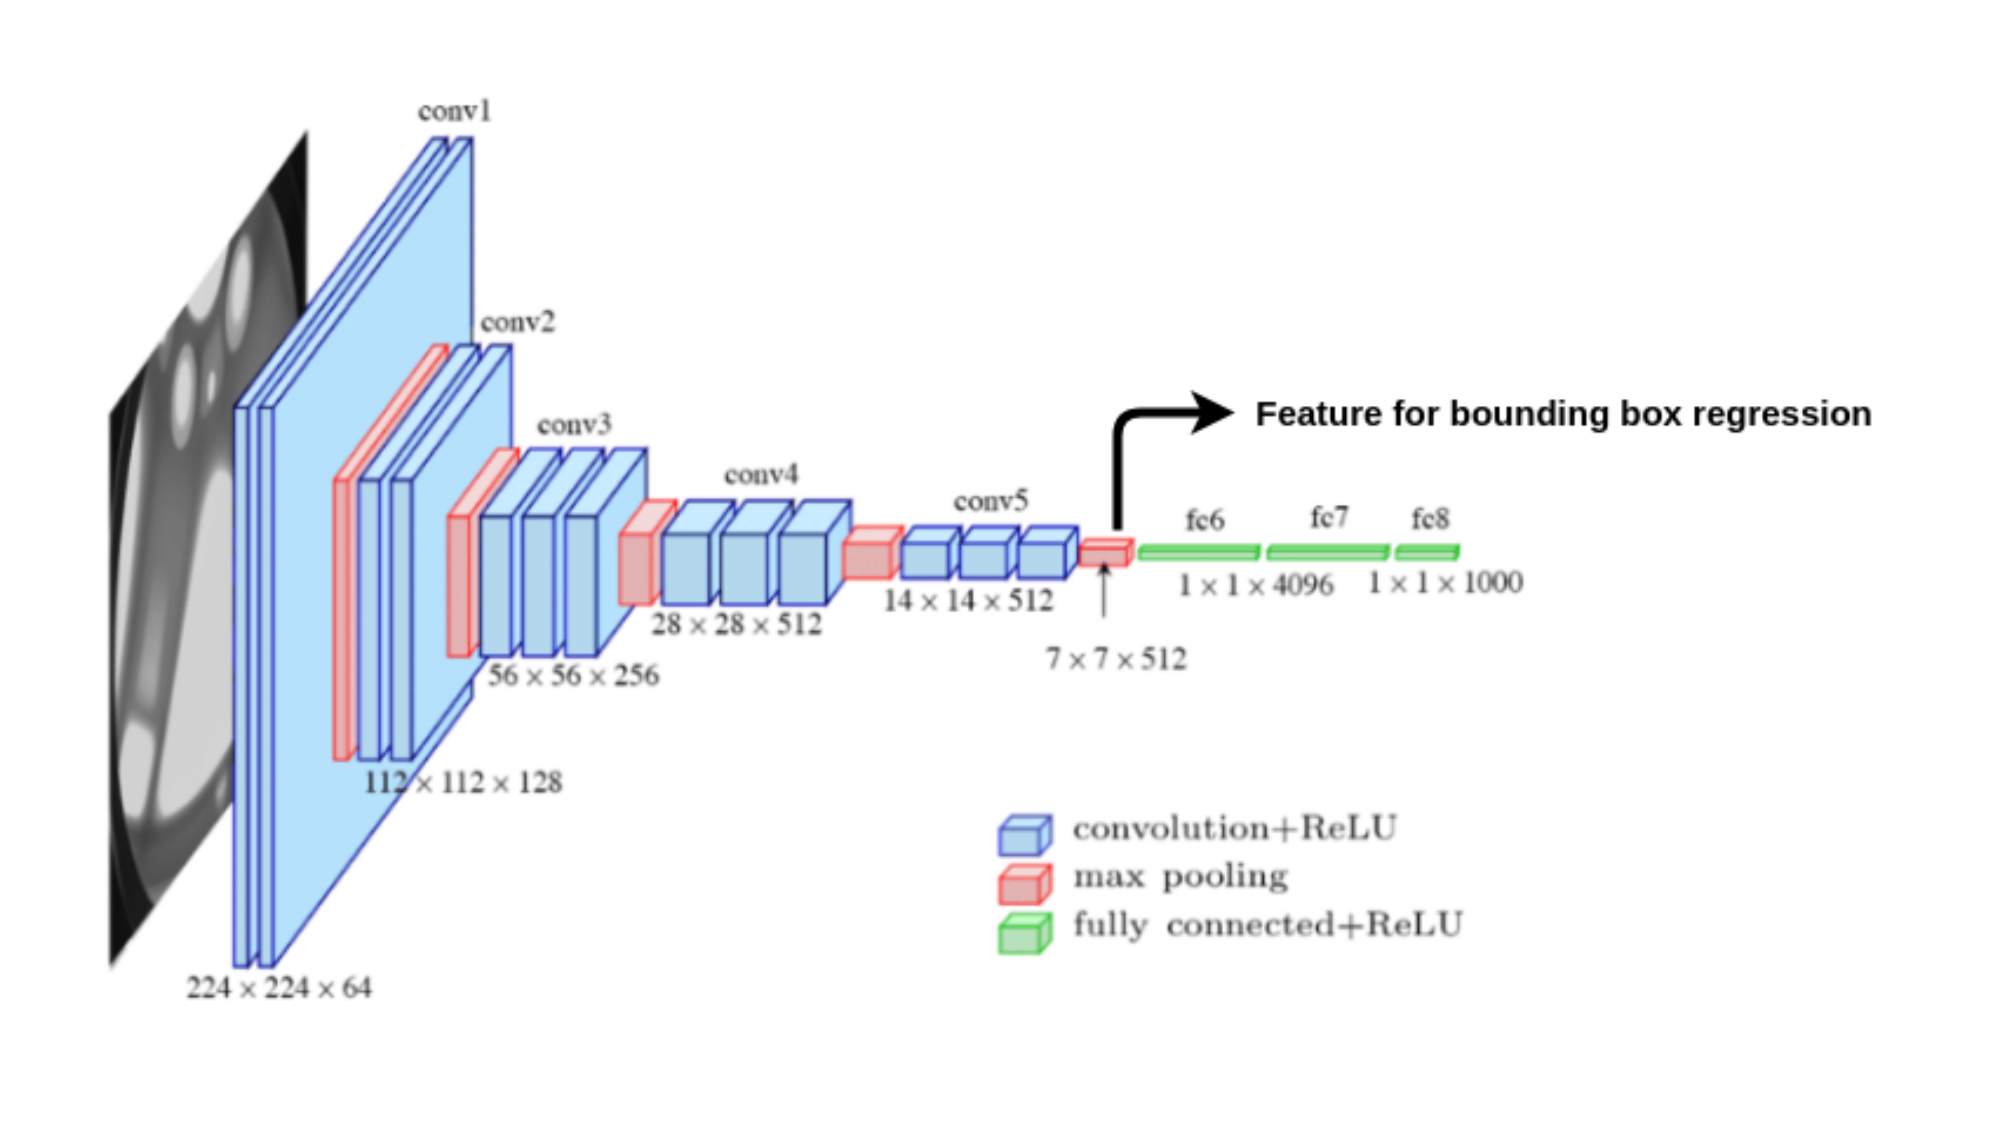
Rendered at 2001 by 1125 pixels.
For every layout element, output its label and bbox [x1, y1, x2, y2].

picture [82, 59, 1895, 1050]
